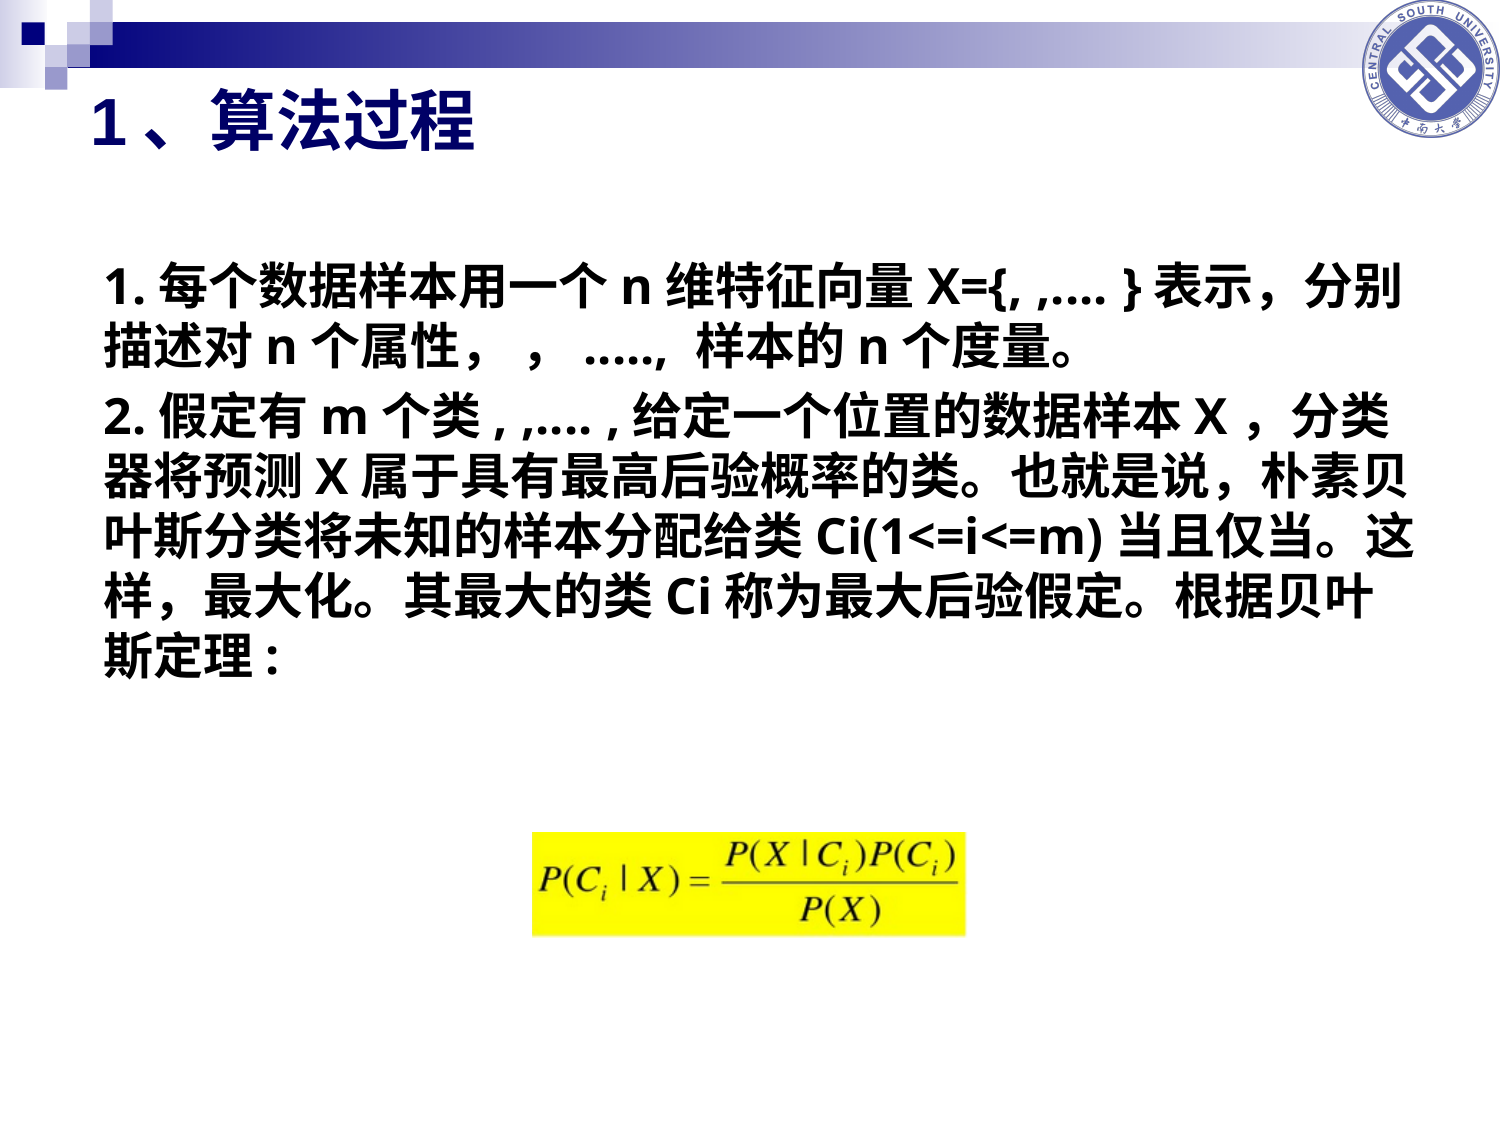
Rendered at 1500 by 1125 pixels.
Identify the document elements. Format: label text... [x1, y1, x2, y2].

title 1、算法过程 [75, 75, 1425, 163]
picture [1362, 0, 1500, 138]
picture [532, 832, 968, 938]
